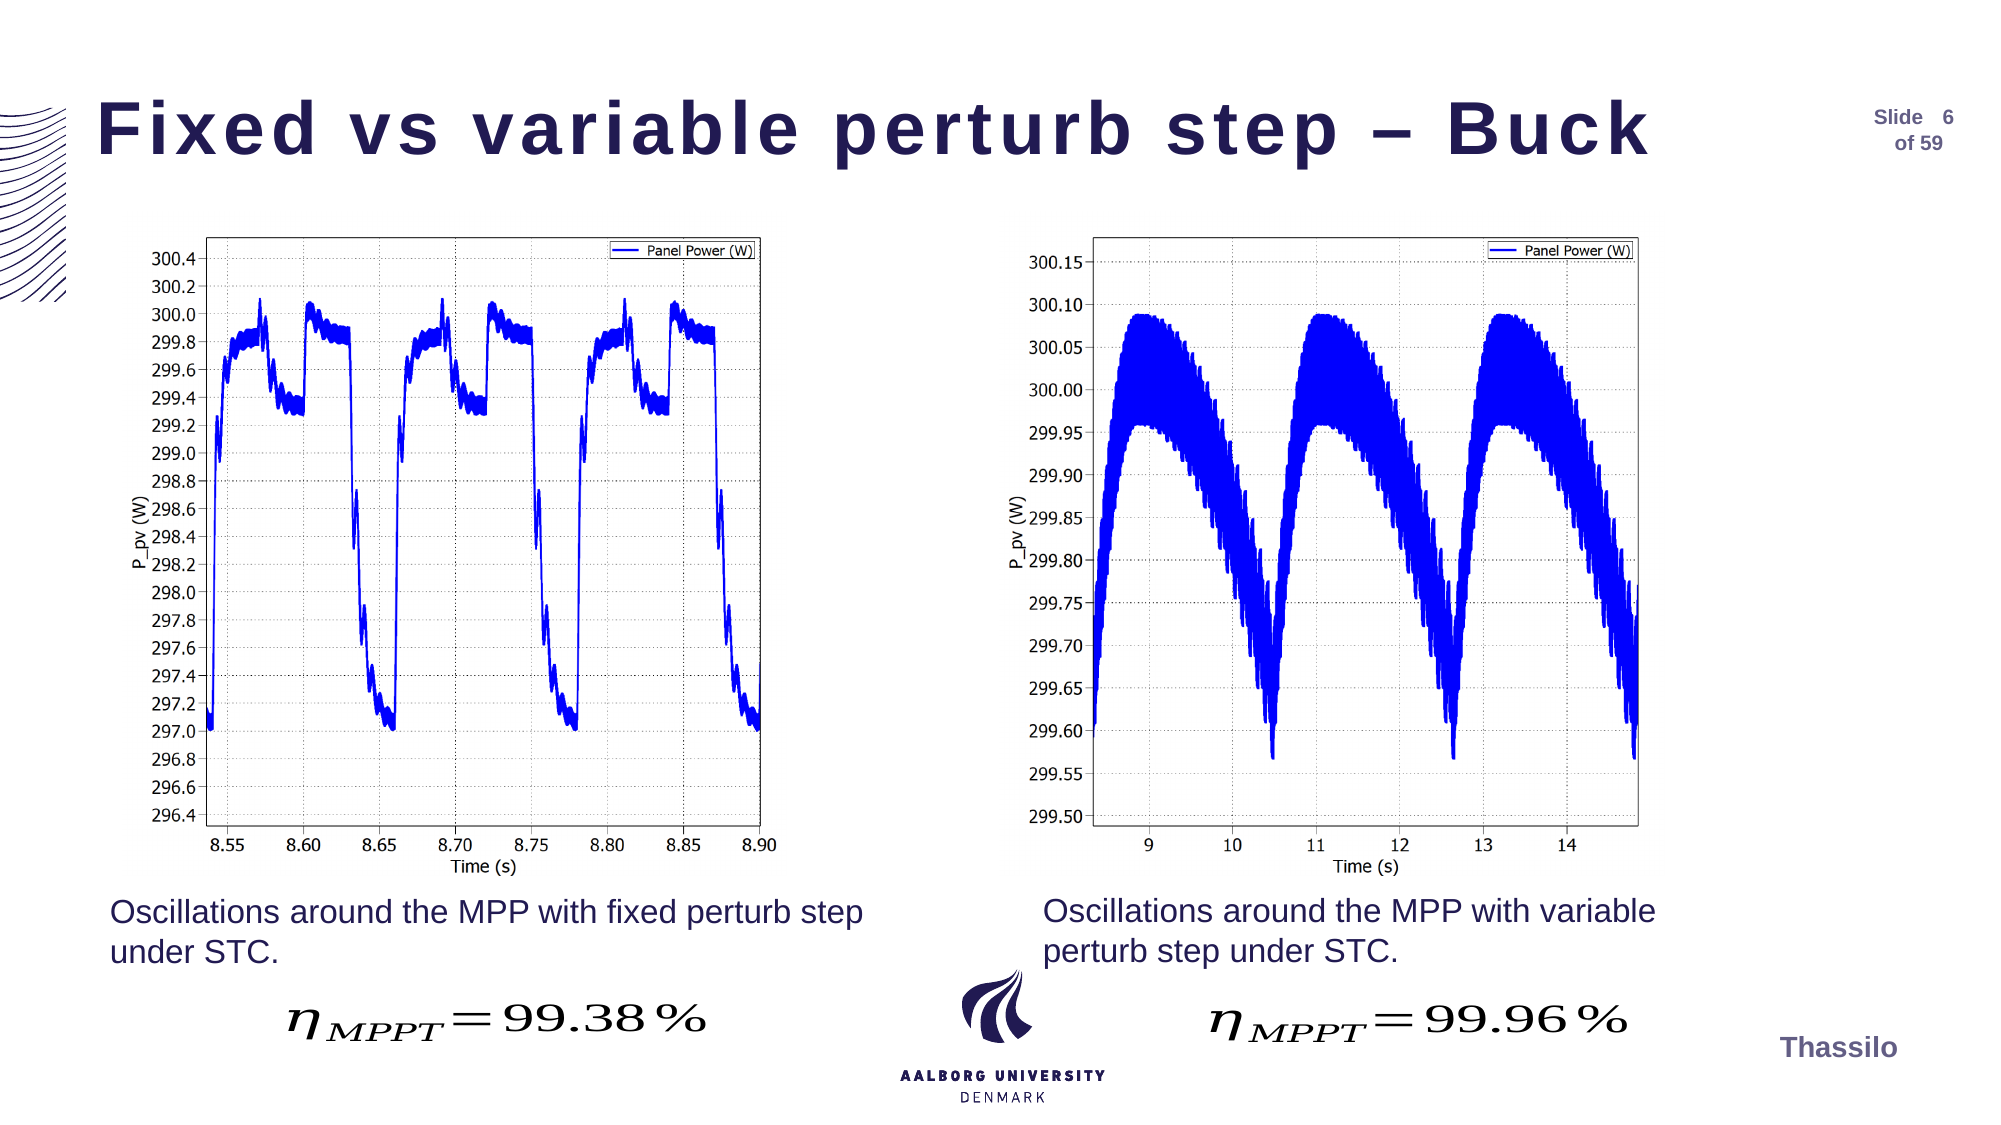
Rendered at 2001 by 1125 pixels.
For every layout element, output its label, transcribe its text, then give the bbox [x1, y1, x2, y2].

text_box Oscillations around the MPP with variable perturb step under STC. [1028, 882, 1771, 977]
text_box of 59 [1864, 123, 1944, 162]
picture [999, 211, 1665, 876]
picture [121, 211, 787, 876]
text_box Oscillations around the MPP with fixed perturb step under STC. [95, 883, 898, 978]
title Fixed vs variable perturb step – Buck [96, 47, 1960, 258]
text_box Thassilo [1765, 1027, 1899, 1065]
text_box Slide [1859, 97, 1924, 135]
